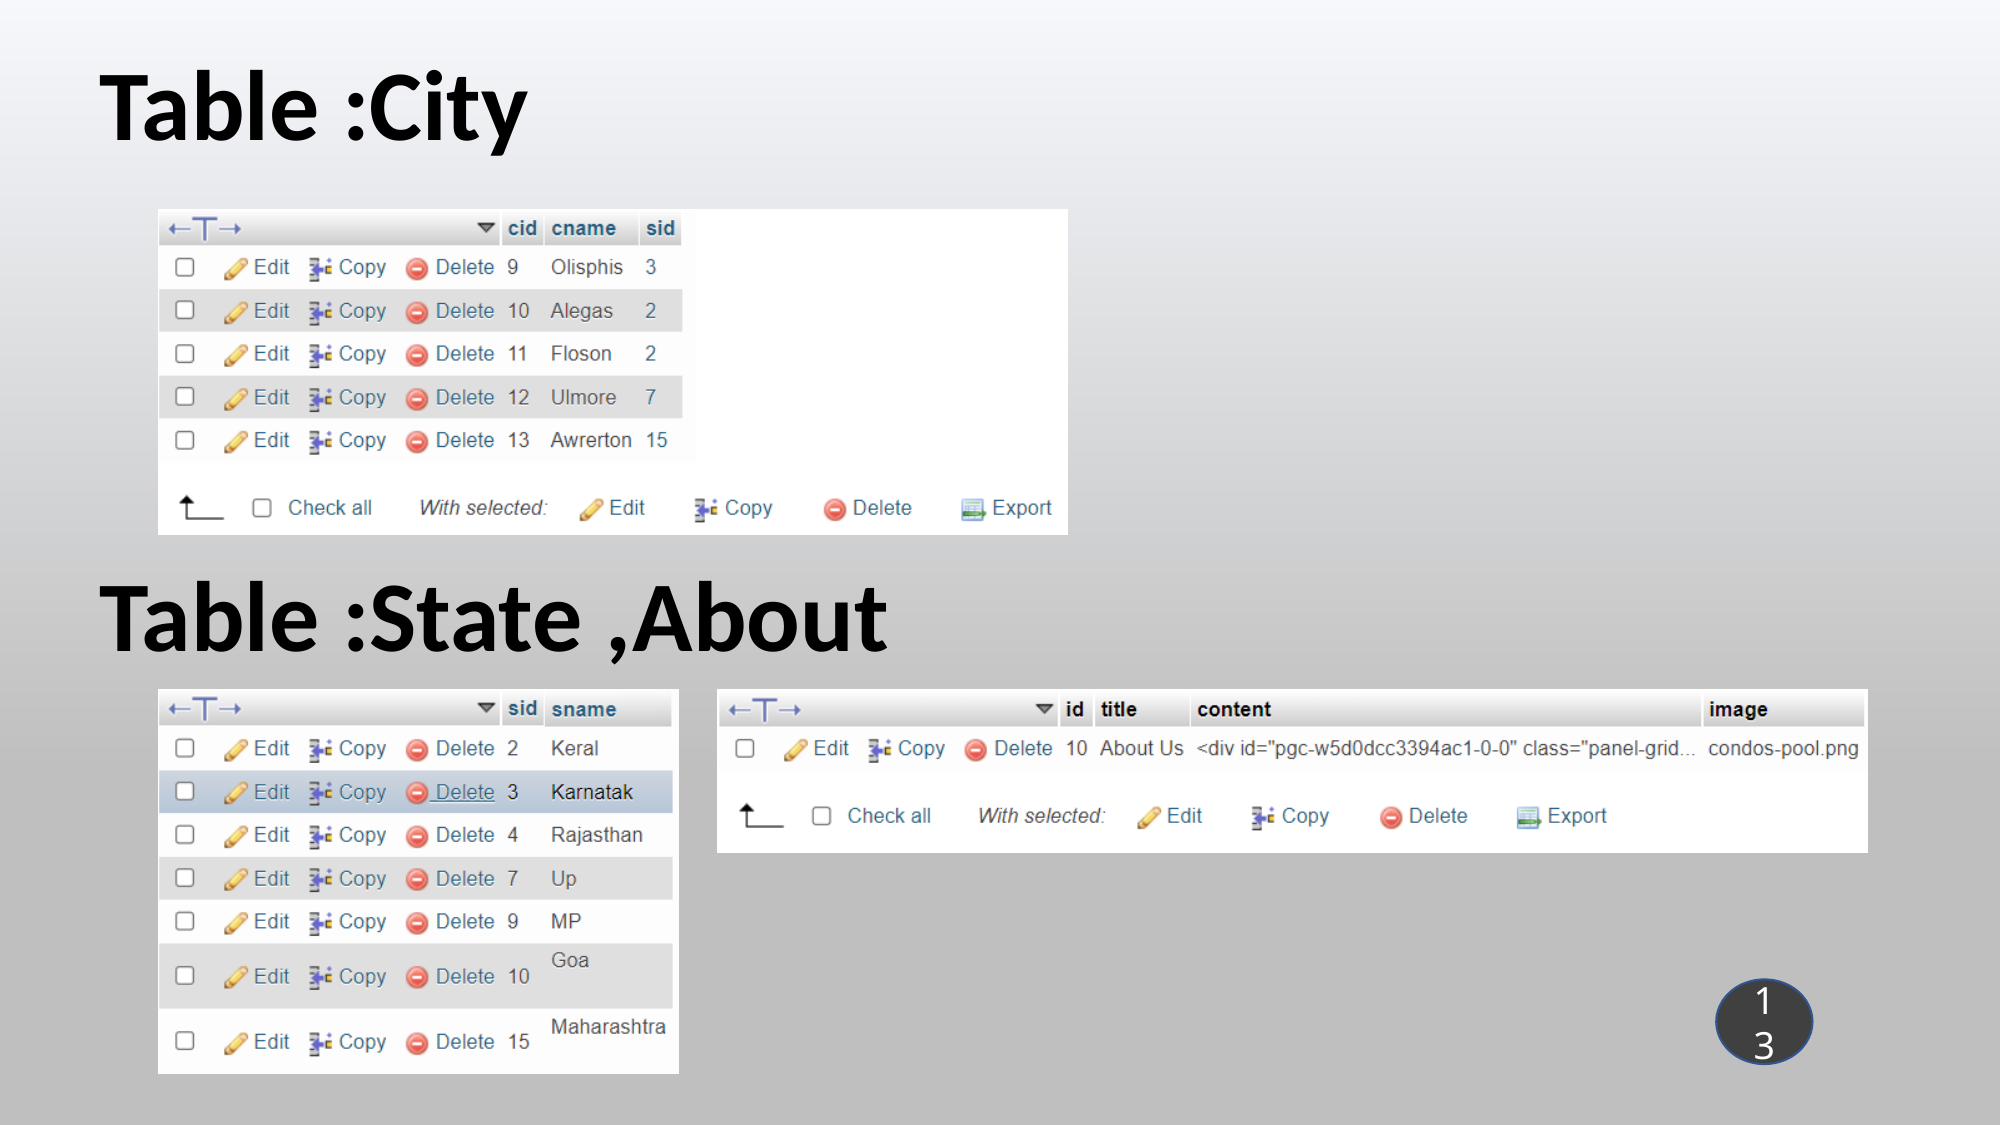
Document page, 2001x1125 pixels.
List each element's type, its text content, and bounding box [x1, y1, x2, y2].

picture [158, 209, 1068, 535]
text_box Table :City [85, 32, 1469, 168]
text_box 13 [1715, 978, 1814, 1066]
text_box Table :State ,About [85, 543, 1469, 679]
picture [158, 689, 679, 1074]
picture [717, 689, 1868, 853]
